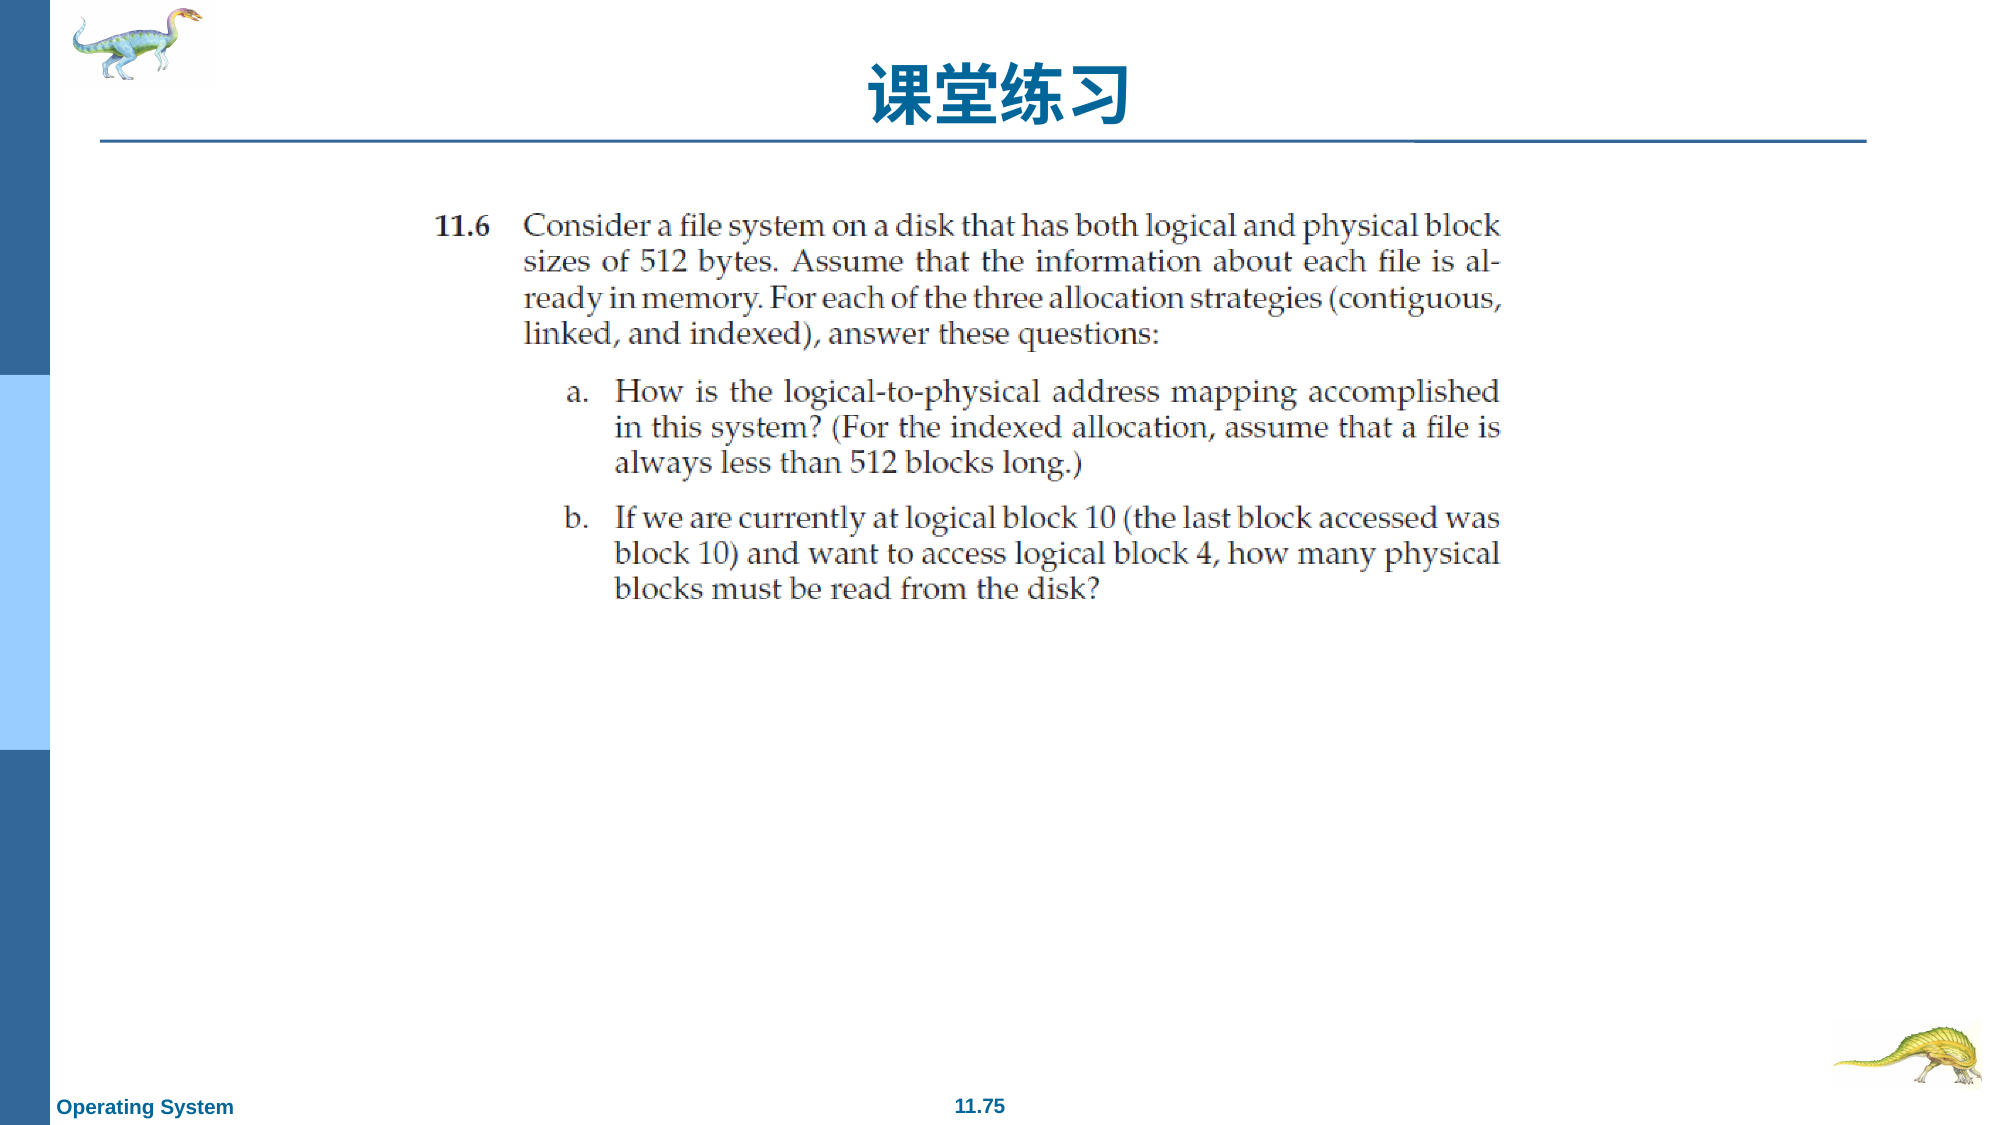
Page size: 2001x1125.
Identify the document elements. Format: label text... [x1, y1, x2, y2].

picture [62, 0, 217, 88]
picture [415, 197, 1533, 613]
picture [1831, 1020, 1982, 1090]
title 课堂练习 [99, 45, 1900, 141]
